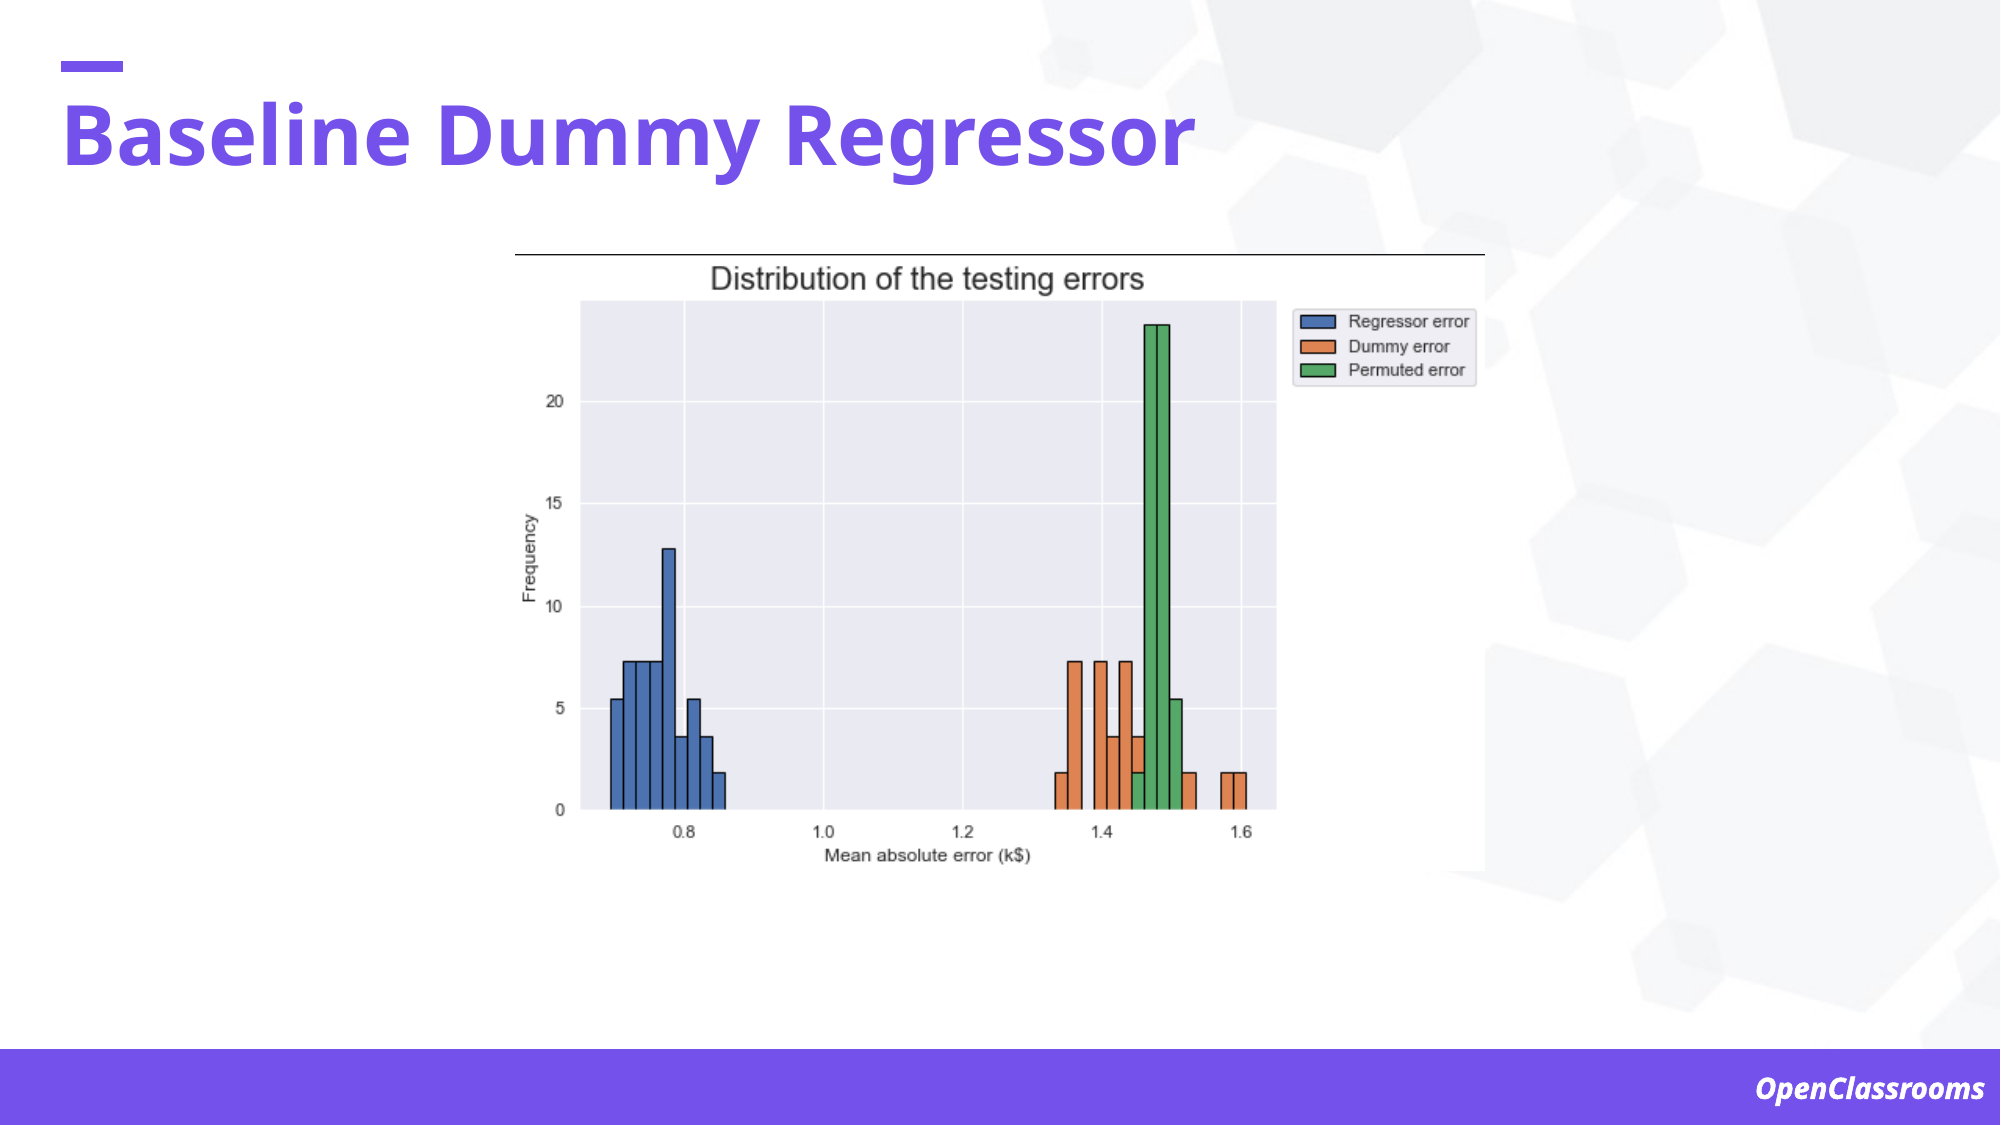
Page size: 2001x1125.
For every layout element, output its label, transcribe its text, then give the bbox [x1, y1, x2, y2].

text_box Baseline Dummy Regressor [45, 70, 1597, 206]
picture [0, 0, 2001, 1125]
text_box [0, 1049, 2000, 1125]
text_box [61, 61, 123, 72]
text_box OpenClassrooms [1729, 1062, 2000, 1112]
